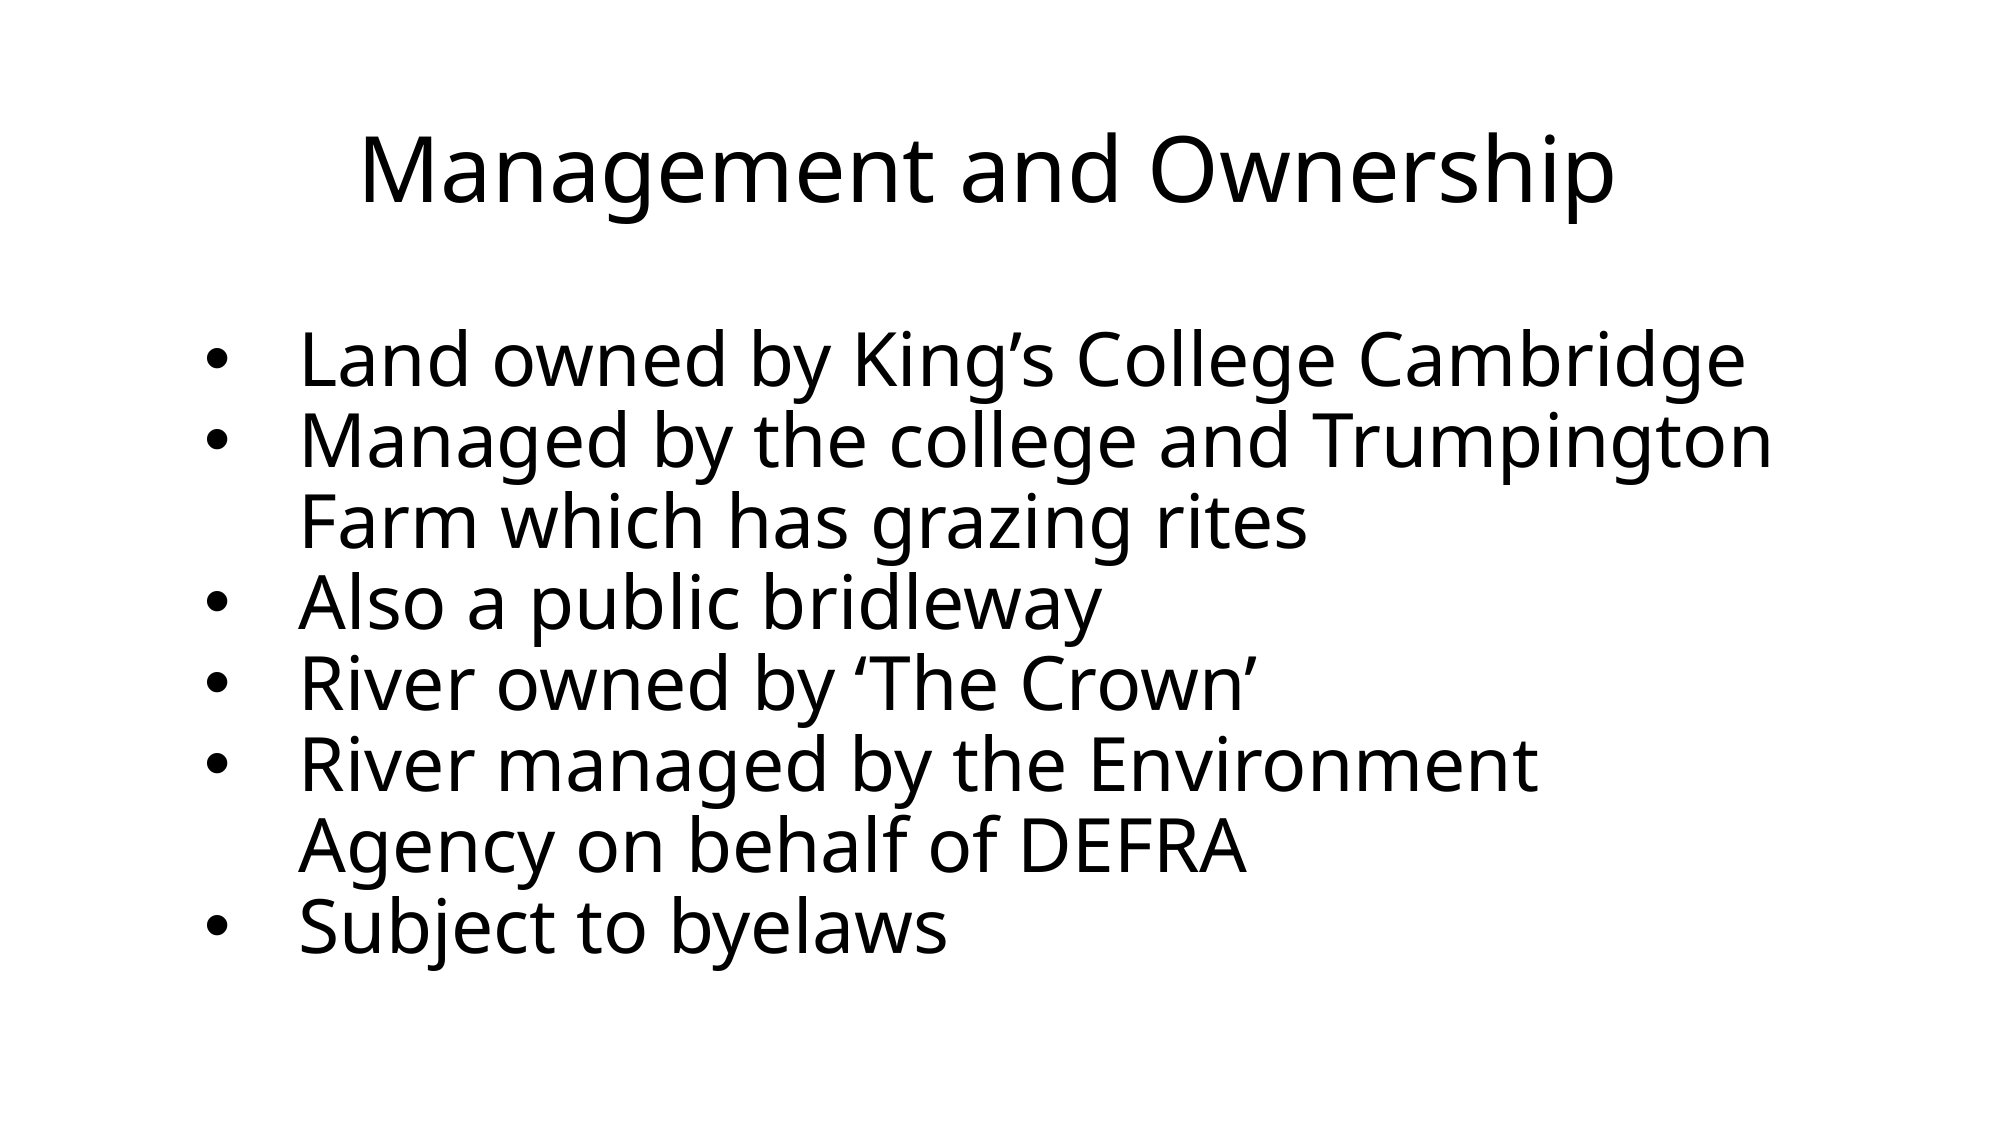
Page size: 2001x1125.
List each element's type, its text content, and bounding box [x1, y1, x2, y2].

text_box Land owned by King’s College Cambridge Managed by the college and Trumpington Farm which has grazing rites Also a public bridleway River owned by ‘The Crown’ River managed by the Environment Agency on behalf of DEFRA Subject to byelaws [189, 377, 1810, 995]
title Management and Ownership [126, 64, 1852, 282]
